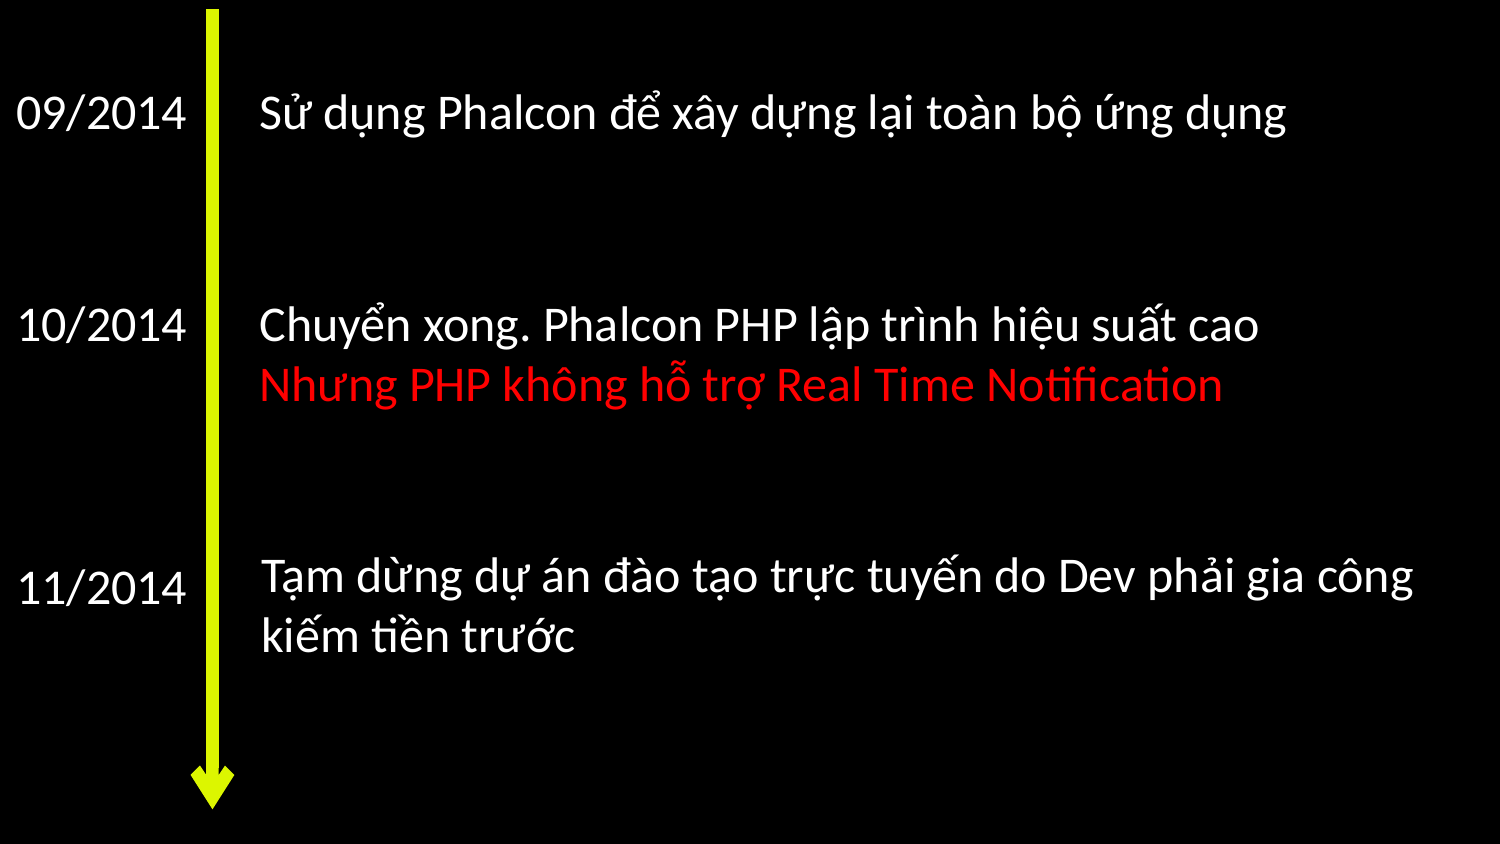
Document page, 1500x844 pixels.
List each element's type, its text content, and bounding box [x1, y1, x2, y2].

text_box Tạm dừng dự án đào tạo trực tuyến do Dev phải gia công kiếm tiền trước [246, 535, 1430, 671]
text_box Chuyển xong. Phalcon PHP lập trình hiệu suất cao Nhưng PHP không hỗ trợ Real Time Notification [244, 284, 1276, 419]
text_box 10/2014 [1, 284, 202, 359]
text_box Sử dụng Phalcon để xây dựng lại toàn bộ ứng dụng [244, 71, 1303, 147]
text_box 09/2014 [1, 71, 203, 147]
text_box 11/2014 [1, 546, 202, 622]
